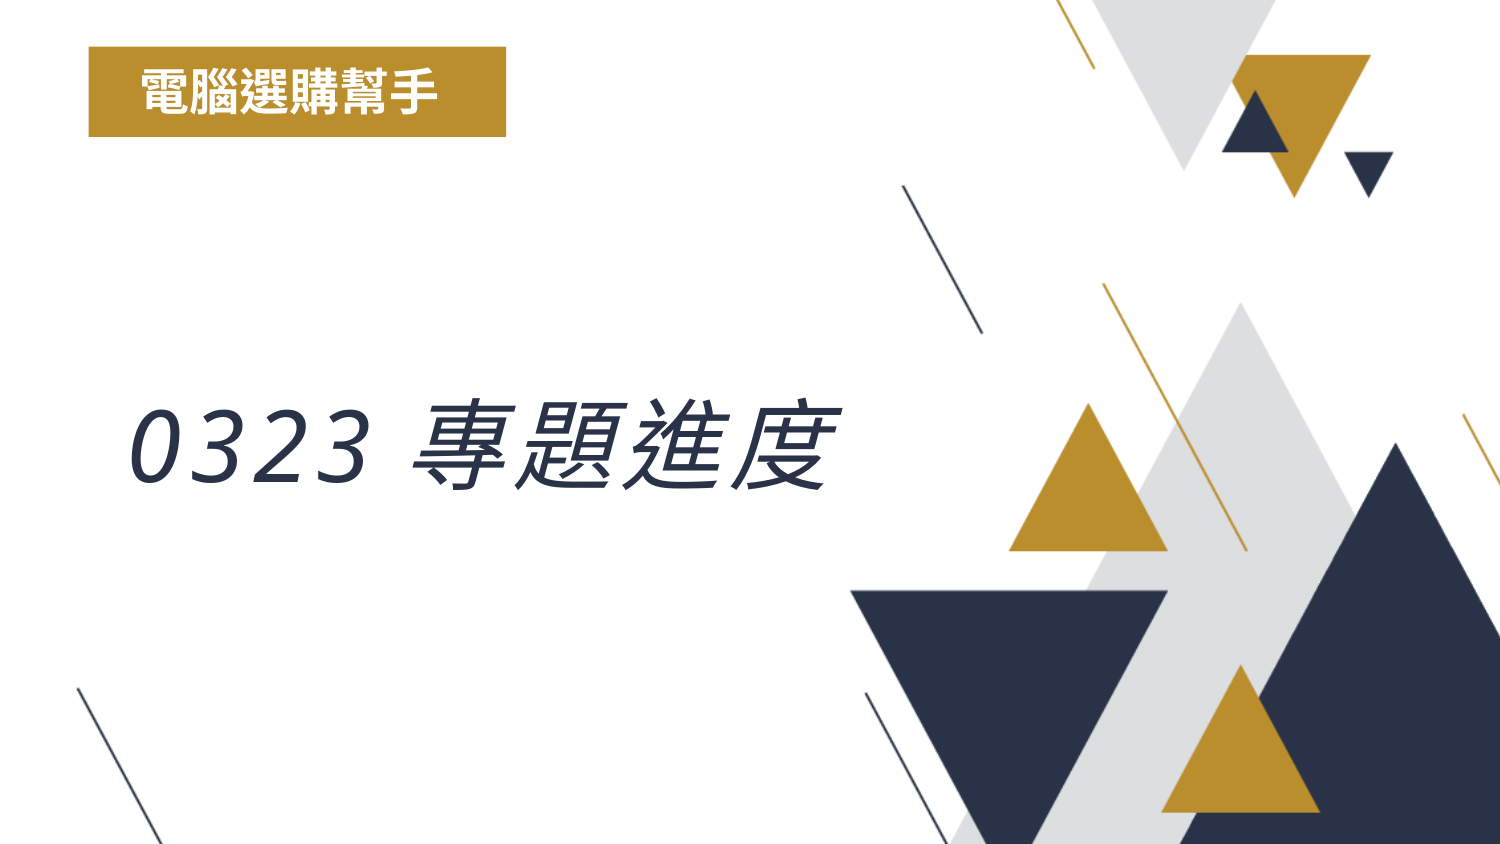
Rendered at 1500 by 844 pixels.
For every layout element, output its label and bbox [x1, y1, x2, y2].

text_box [88, 46, 603, 137]
picture [0, 0, 1500, 844]
